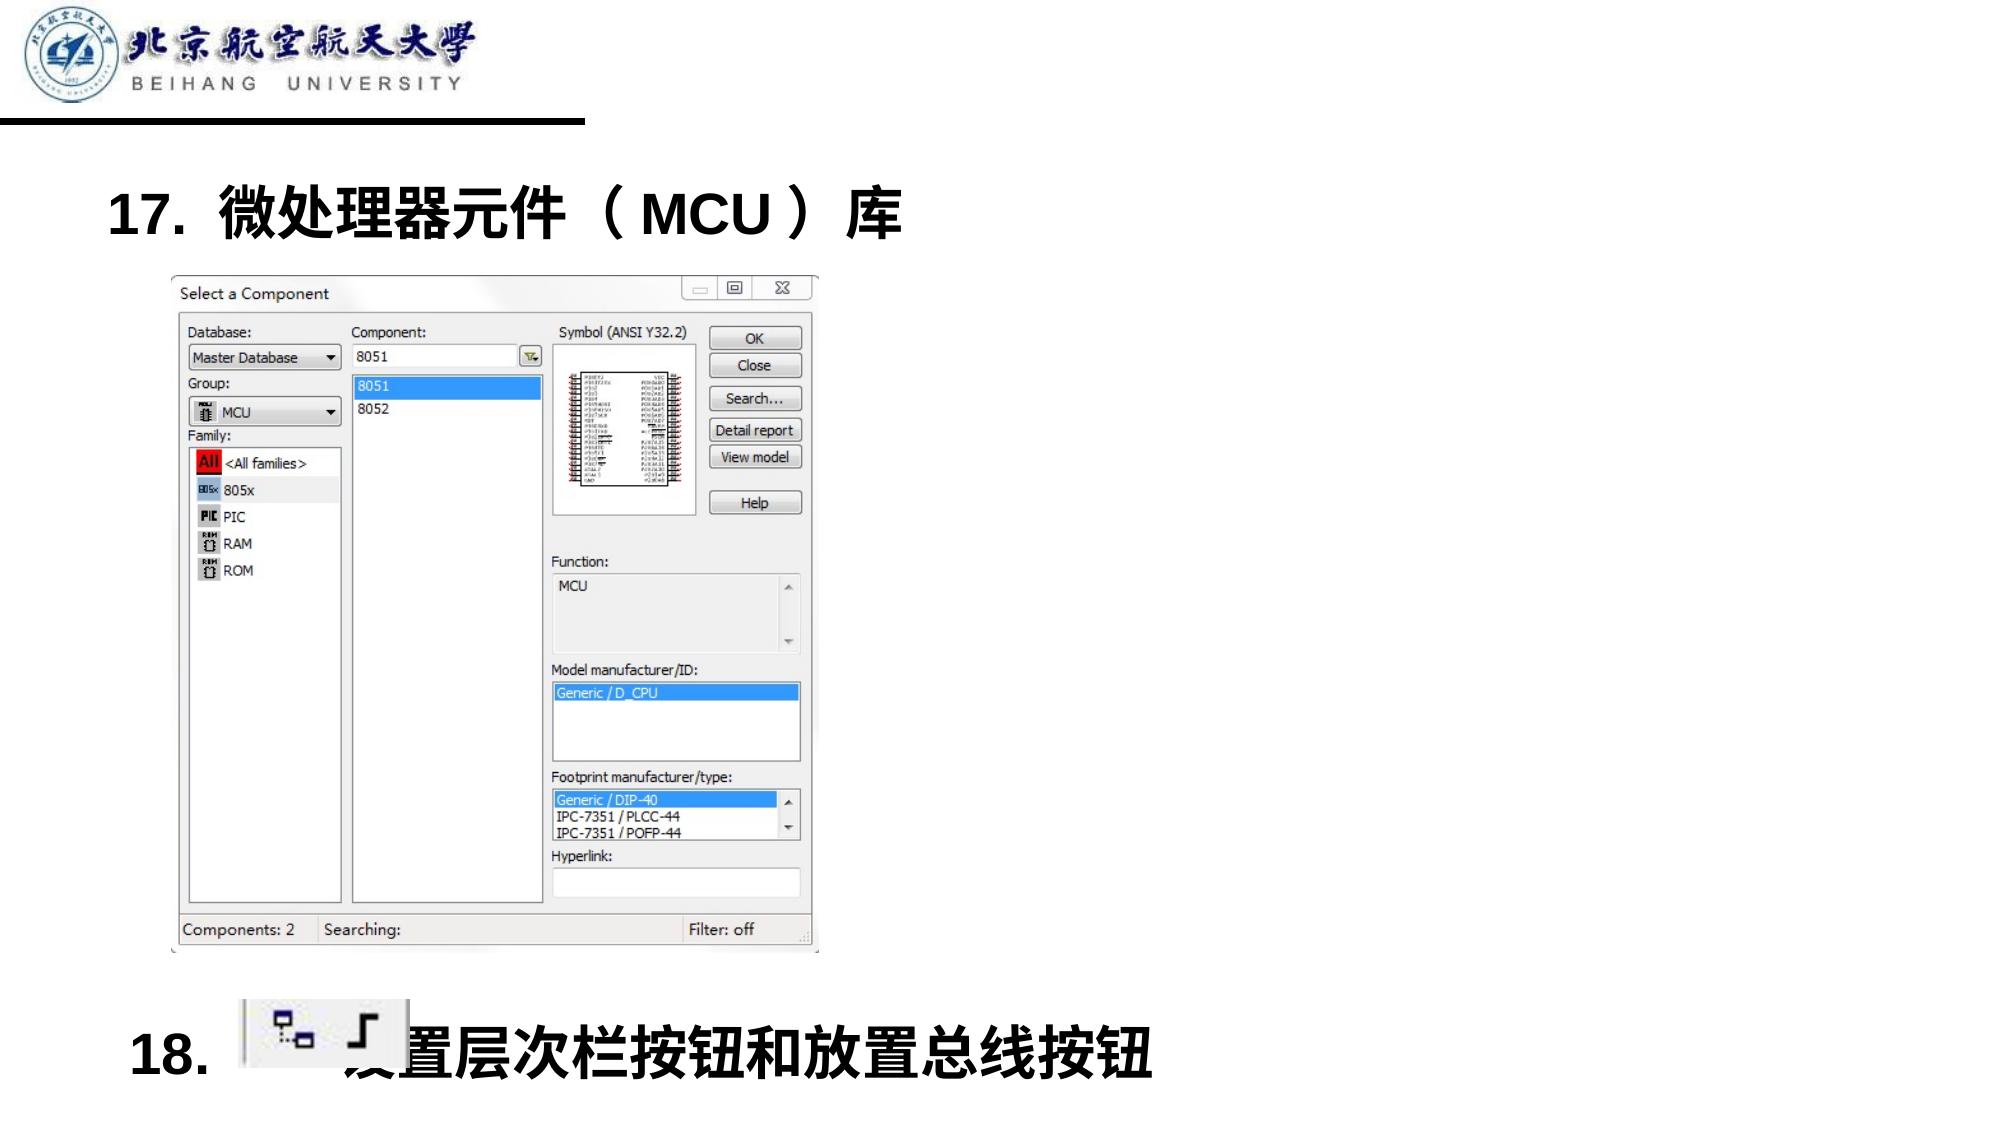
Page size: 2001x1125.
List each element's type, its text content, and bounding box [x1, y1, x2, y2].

picture [170, 275, 819, 953]
text_box 18. 设置层次栏按钮和放置总线按钮 [53, 973, 1377, 1094]
text_box 17. 微处理器元件（MCU）库 [31, 133, 1098, 254]
picture [21, 0, 481, 103]
picture [238, 999, 410, 1068]
